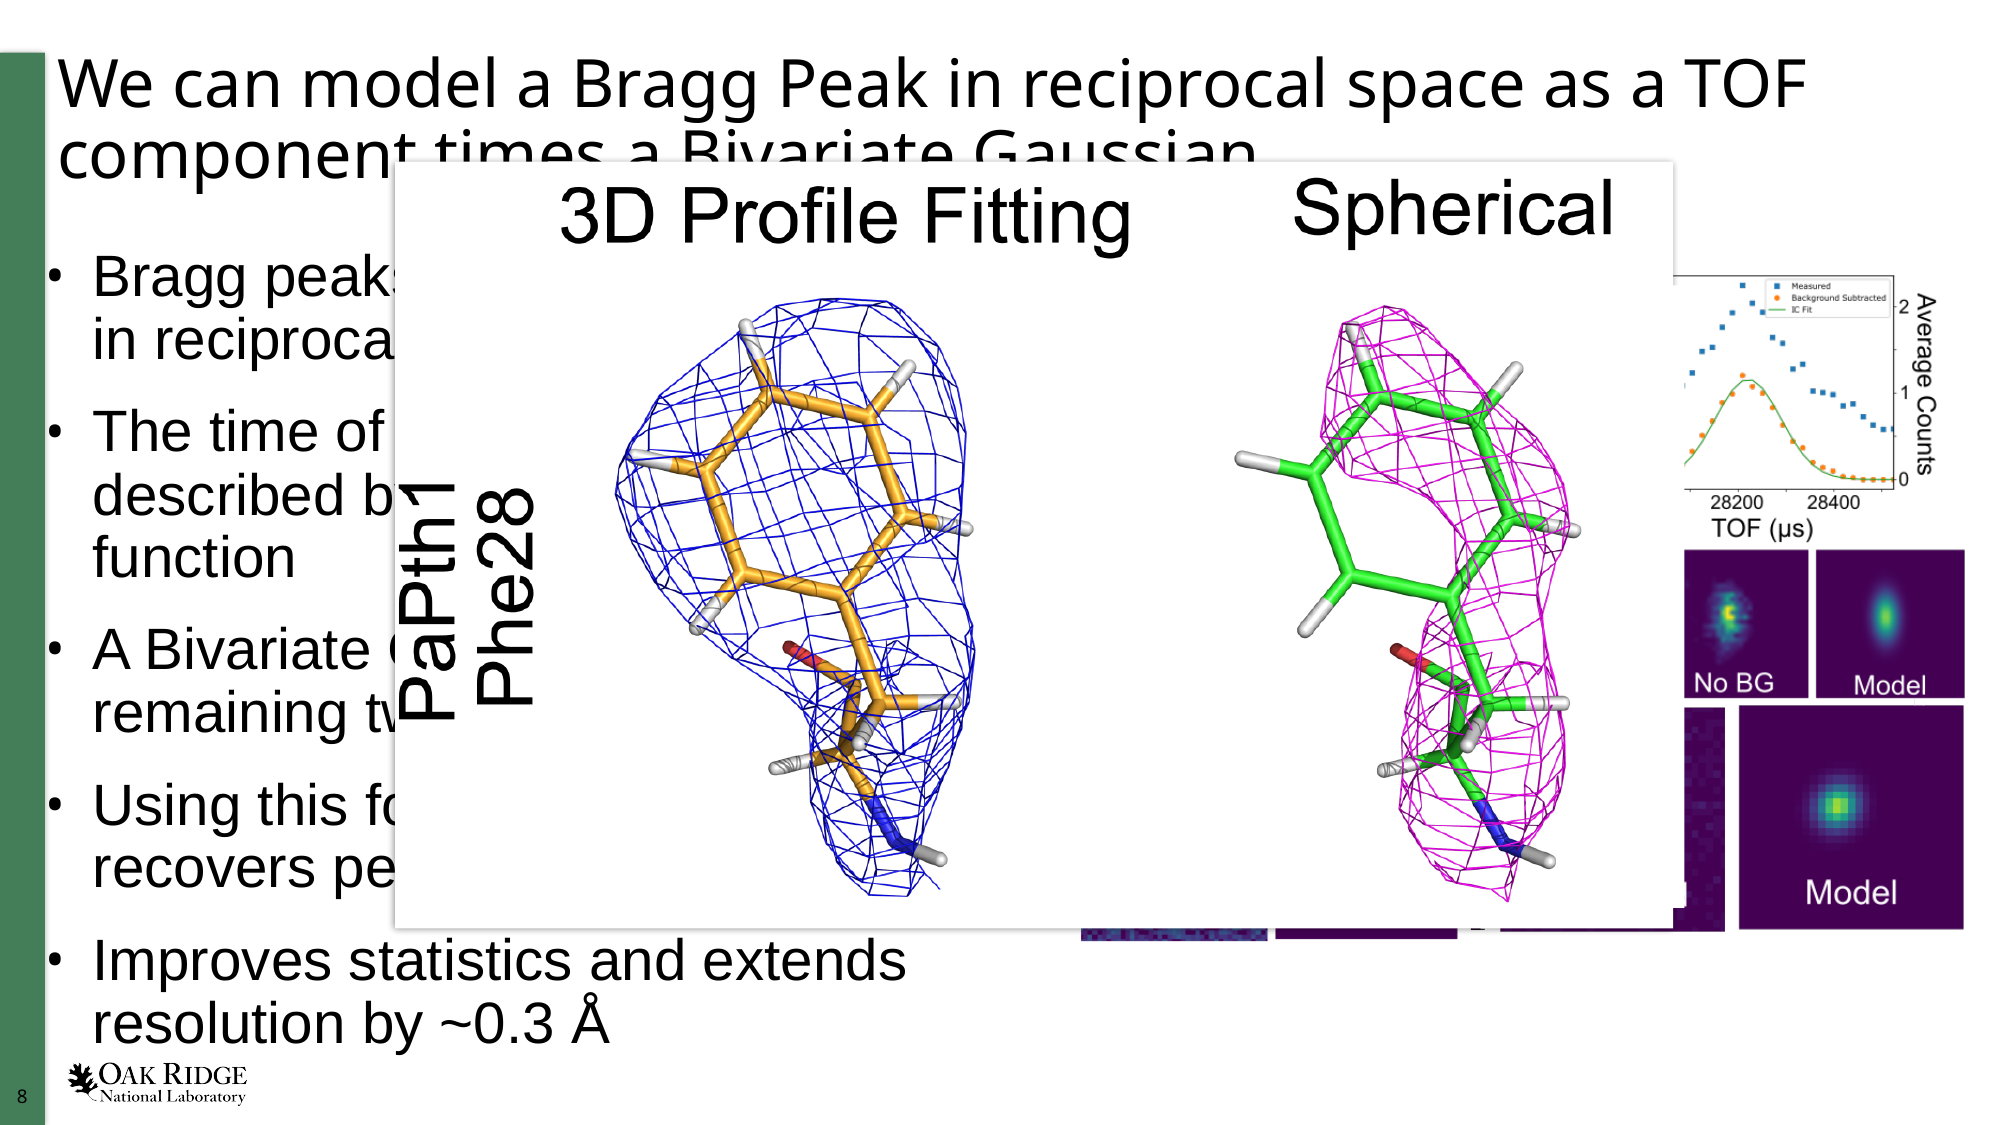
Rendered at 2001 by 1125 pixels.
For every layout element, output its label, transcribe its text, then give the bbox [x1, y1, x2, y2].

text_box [383, 161, 1685, 929]
list Bragg peaks are 3D intensity profiles in reciprocal space The time of flight direction is described by an Ikeda-Carpenter function A Bivariate Gaussian describes the remaining two directions Using this for peak shape in 3D recovers peak shape Improves statistics and extends resolution by ~0.3 Å [30, 238, 1069, 992]
picture [1033, 269, 1970, 952]
title We can model a Bragg Peak in reciprocal space as a TOF component times a Bivariate Gaussian [41, 41, 1932, 187]
picture [67, 1062, 247, 1106]
